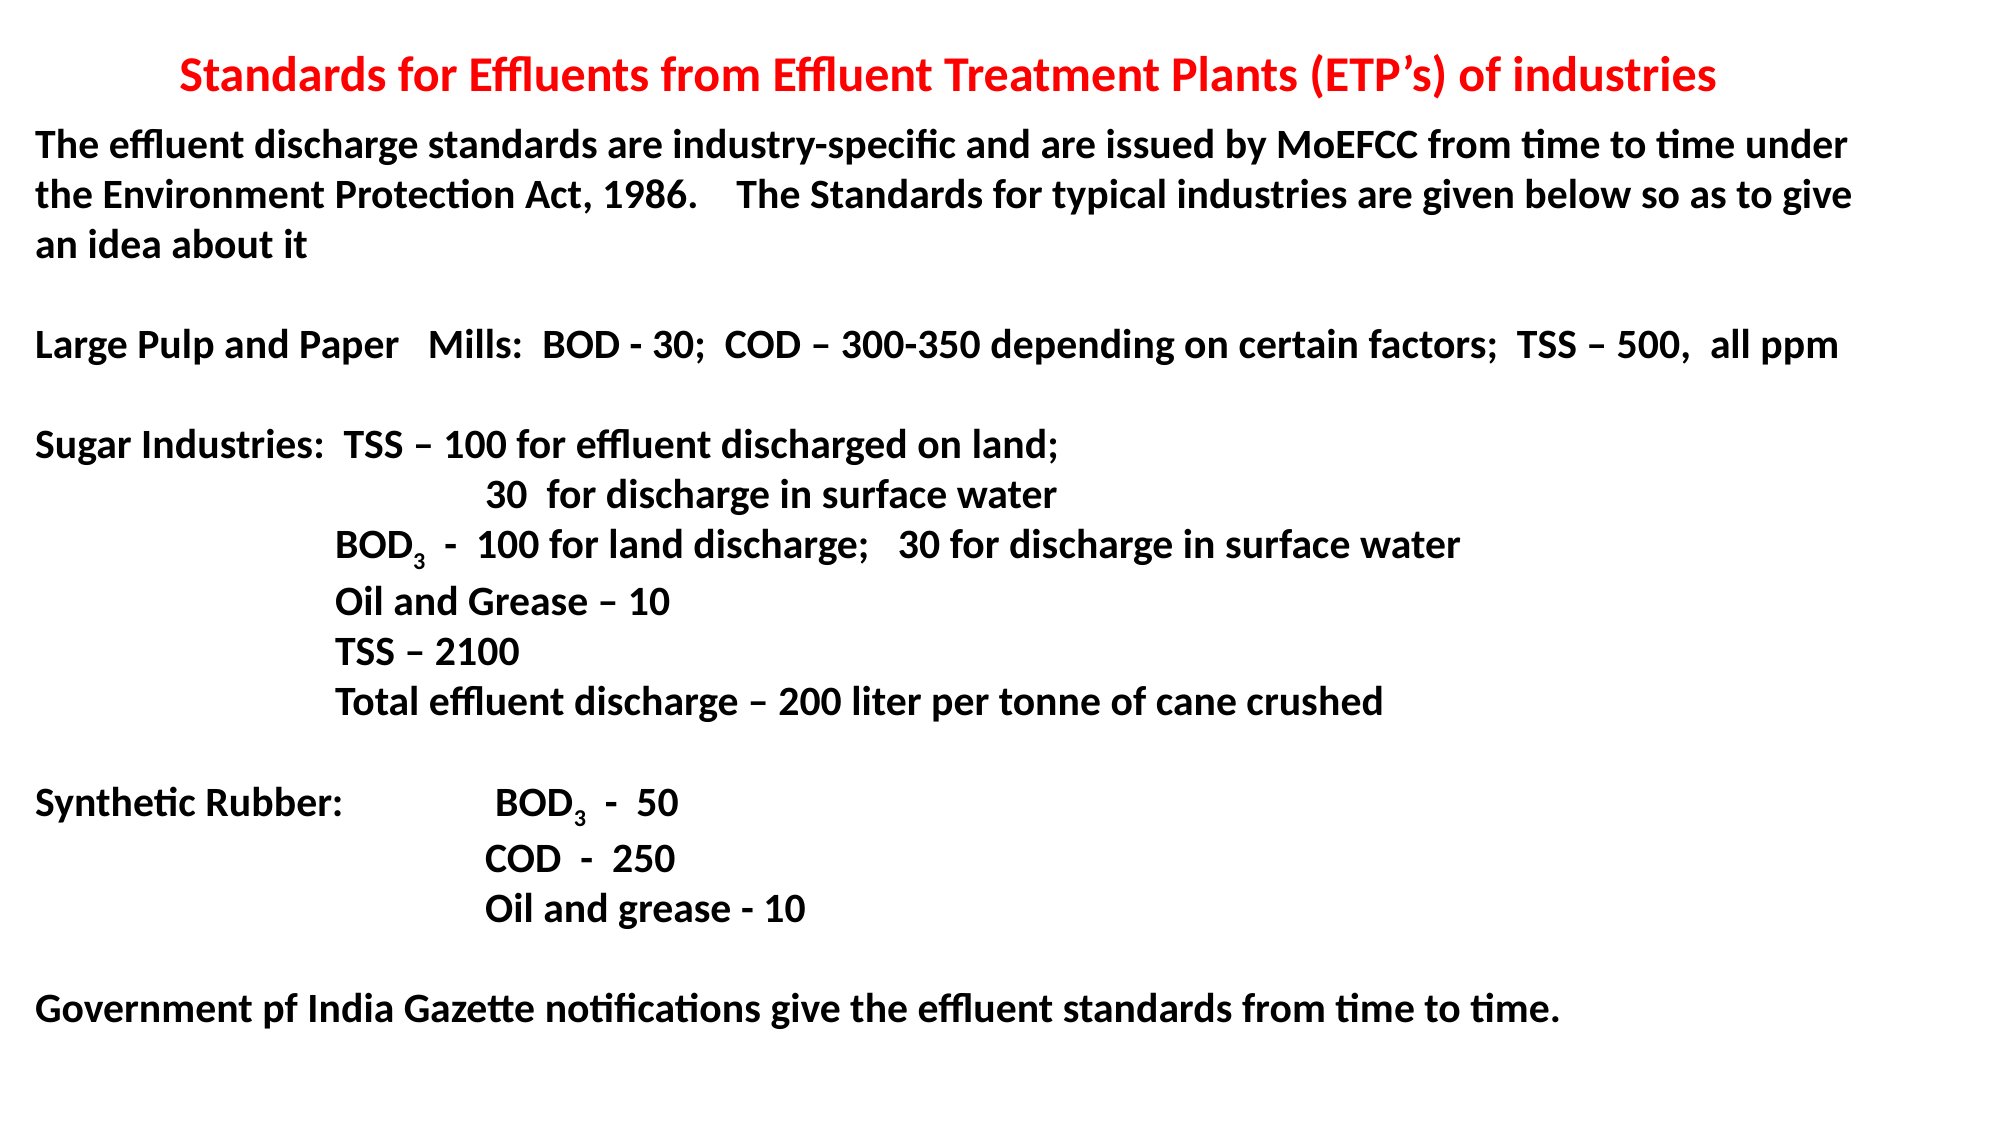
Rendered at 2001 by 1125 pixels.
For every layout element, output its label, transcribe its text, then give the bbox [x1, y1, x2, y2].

text_box The effluent discharge standards are industry-specific and are issued by MoEFCC from time to time under the Environment Protection Act, 1986. The Standards for typical industries are given below so as to give an idea about it Large Pulp and Paper Mills: BOD - 30; COD – 300-350 depending on certain factors; TSS – 500, all ppm Sugar Industries: TSS – 100 for effluent discharged on land; 30 for discharge in surface water BOD3 - 100 for land discharge; 30 for discharge in surface water Oil and Grease – 10 TSS – 2100 Total effluent discharge – 200 liter per tonne of cane crushed Synthetic Rubber: BOD3 - 50 COD - 250 Oil and grease - 10 Government pf India Gazette notifications give the effluent standards from time to time. [20, 109, 1907, 1039]
text_box Standards for Effluents from Effluent Treatment Plants (ETP’s) of industries [164, 34, 1836, 109]
